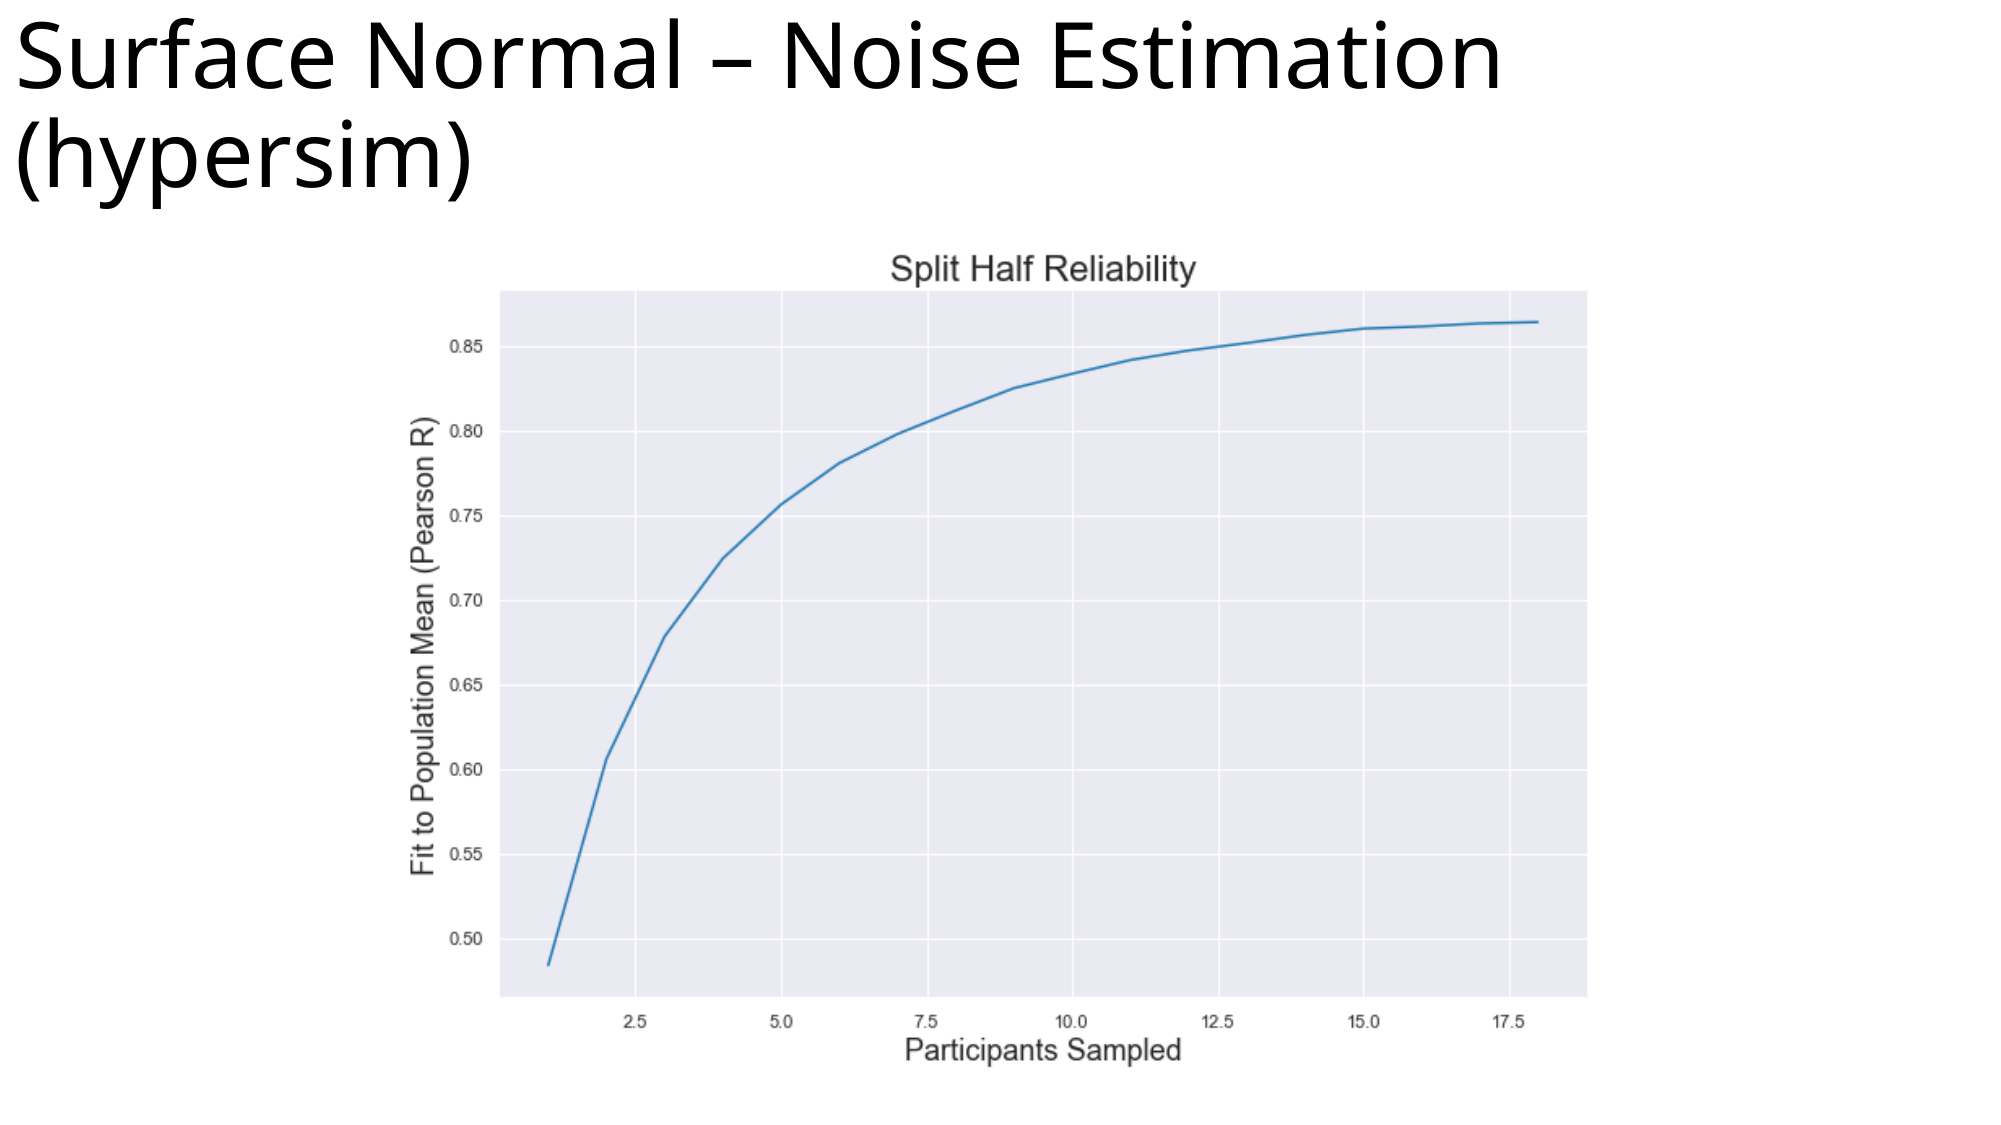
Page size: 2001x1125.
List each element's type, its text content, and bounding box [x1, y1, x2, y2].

title Surface Normal – Noise Estimation (hypersim) [0, 0, 1725, 218]
picture [401, 244, 1599, 1077]
